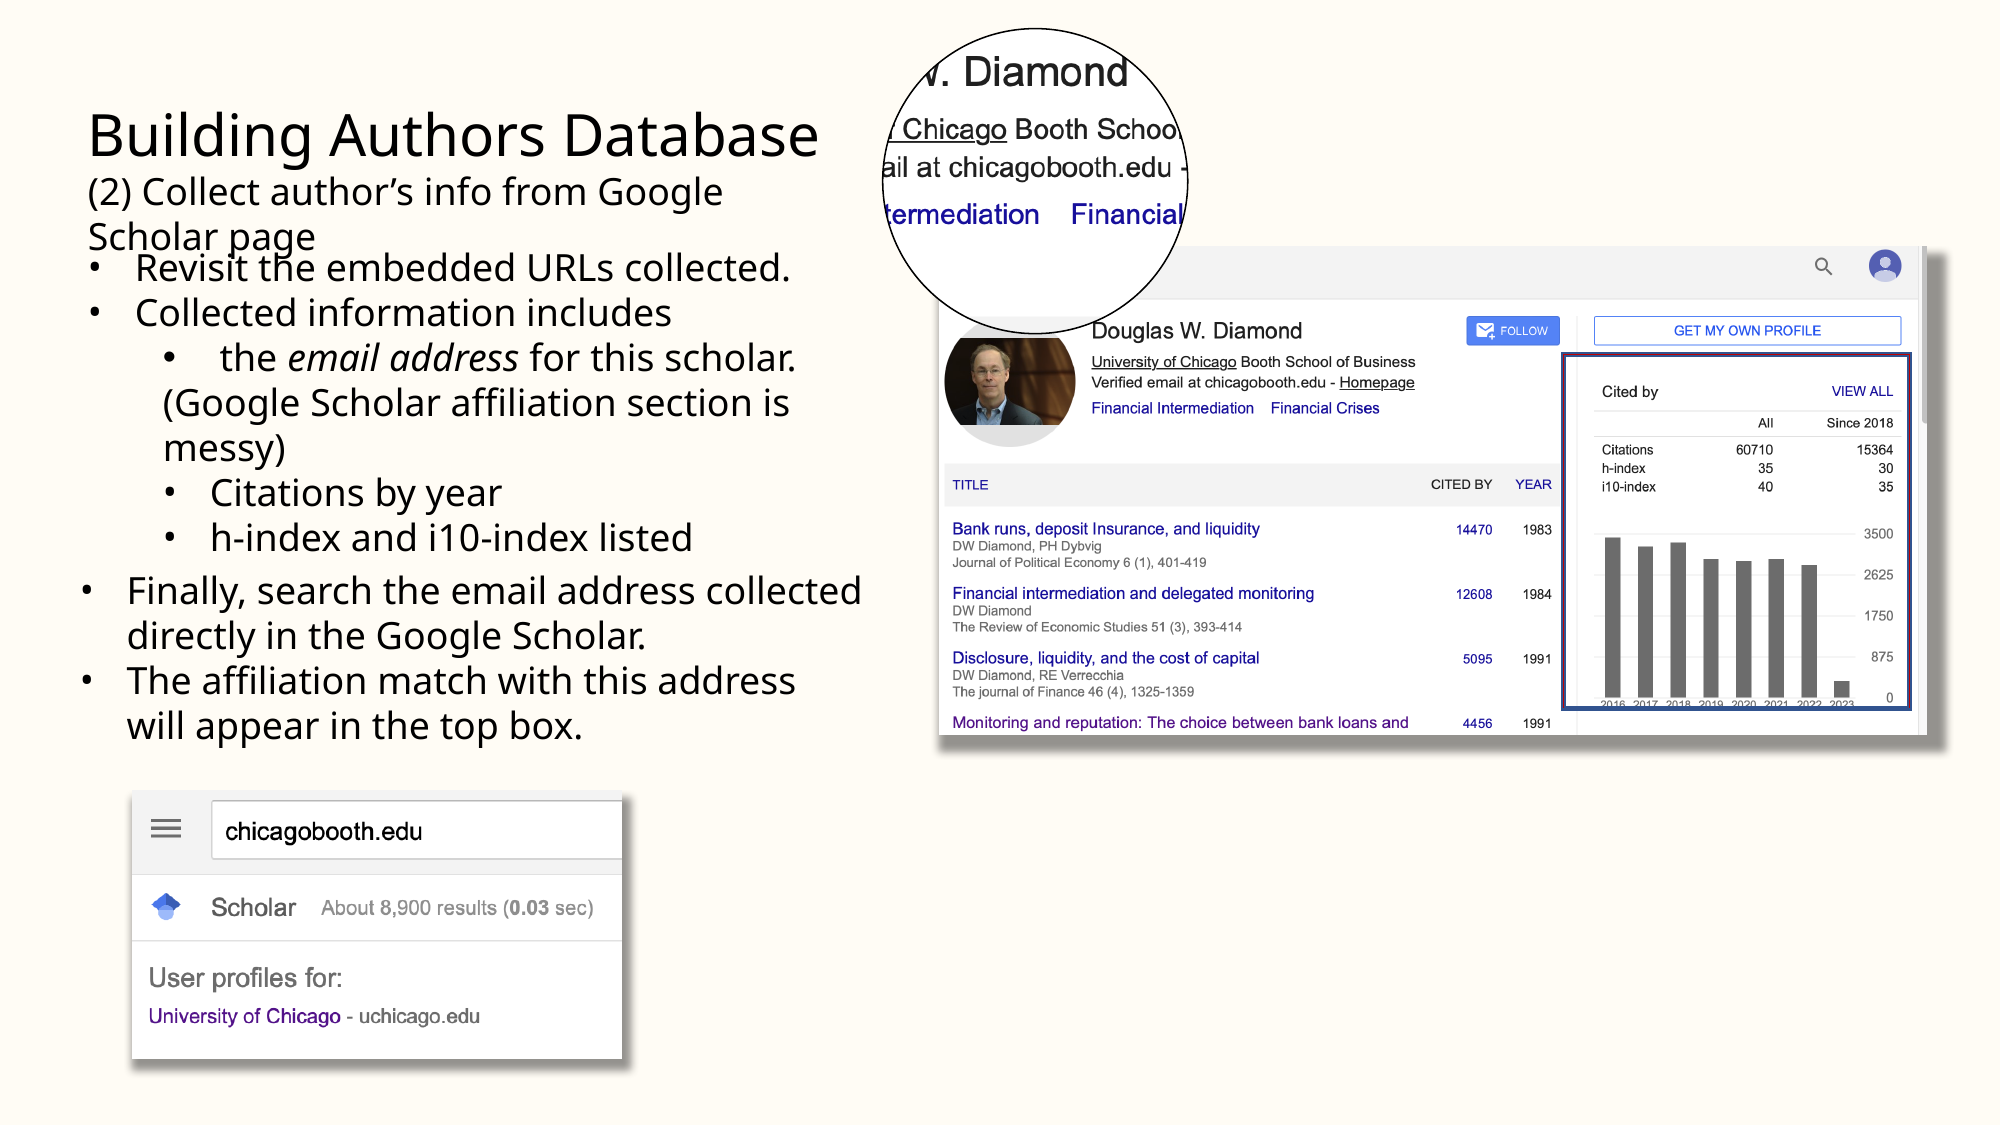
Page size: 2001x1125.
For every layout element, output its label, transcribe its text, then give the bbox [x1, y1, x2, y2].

text_box Finally, search the email address collected directly in the Google Scholar. The affiliation match with this address will appear in the top box. [64, 559, 880, 755]
picture [882, 28, 1928, 735]
text_box Building Authors Database (2) Collect author’s info from Google Scholar page [72, 90, 872, 236]
picture [132, 790, 623, 1060]
text_box [0, 0, 2000, 1125]
text_box Revisit the embedded URLs collected. Collected information includes the email address for this scholar. (Google Scholar affiliation section is messy) Citations by year h-index and i10-index listed [72, 236, 929, 567]
